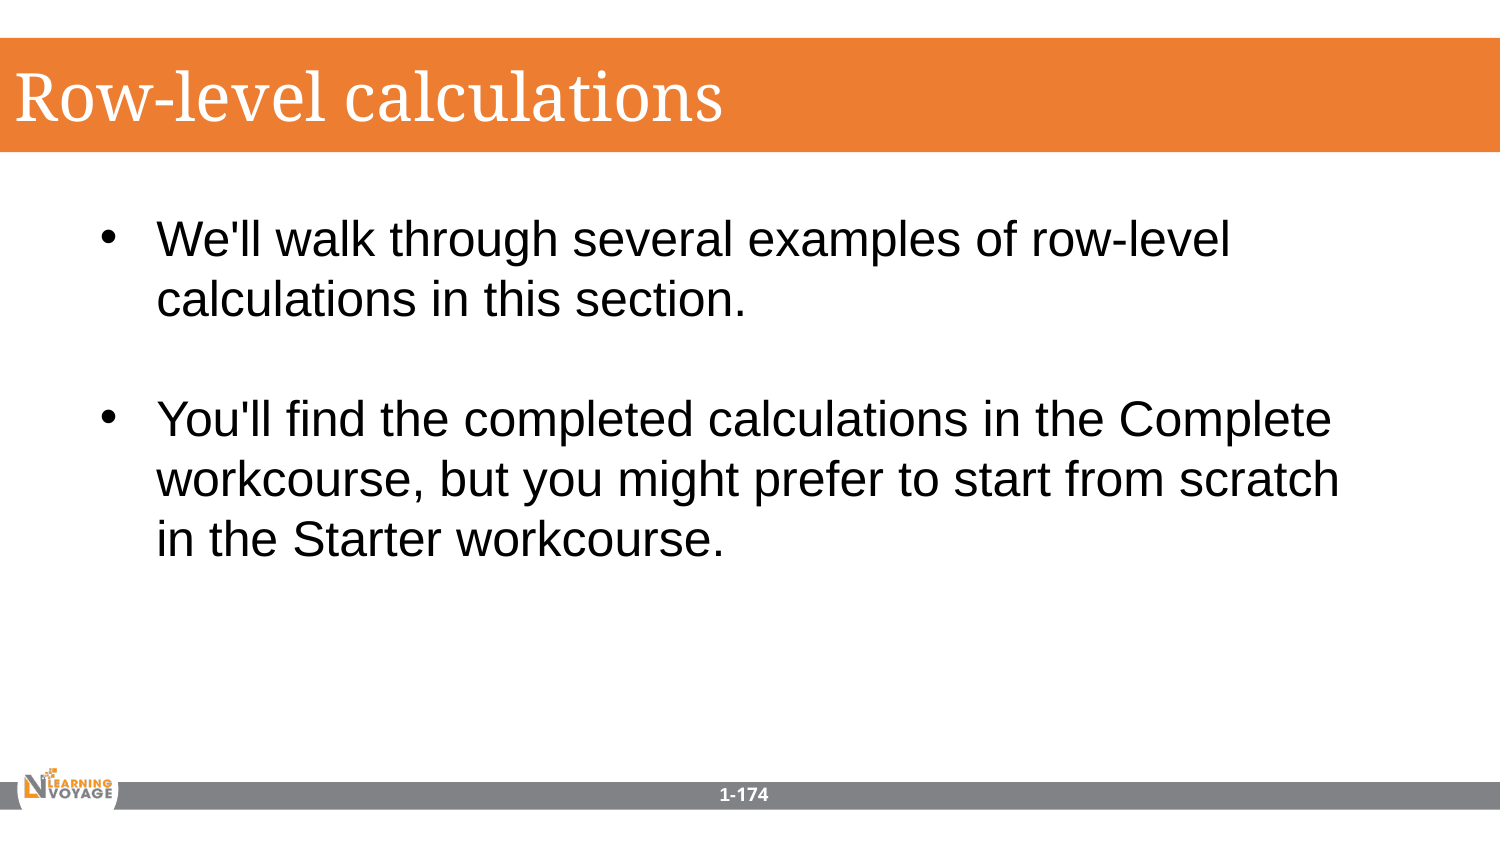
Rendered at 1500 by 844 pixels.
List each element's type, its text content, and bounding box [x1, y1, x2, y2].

picture [0, 706, 144, 844]
text_box We'll walk through several examples of row-level calculations in this section. You'll find the completed calculations in the Complete workcourse, but you might prefer to start from scratch in the Starter workcourse. [100, 204, 1347, 567]
text_box Row-level calculations [0, 37, 1500, 153]
slide_number 1-174 [692, 770, 784, 821]
